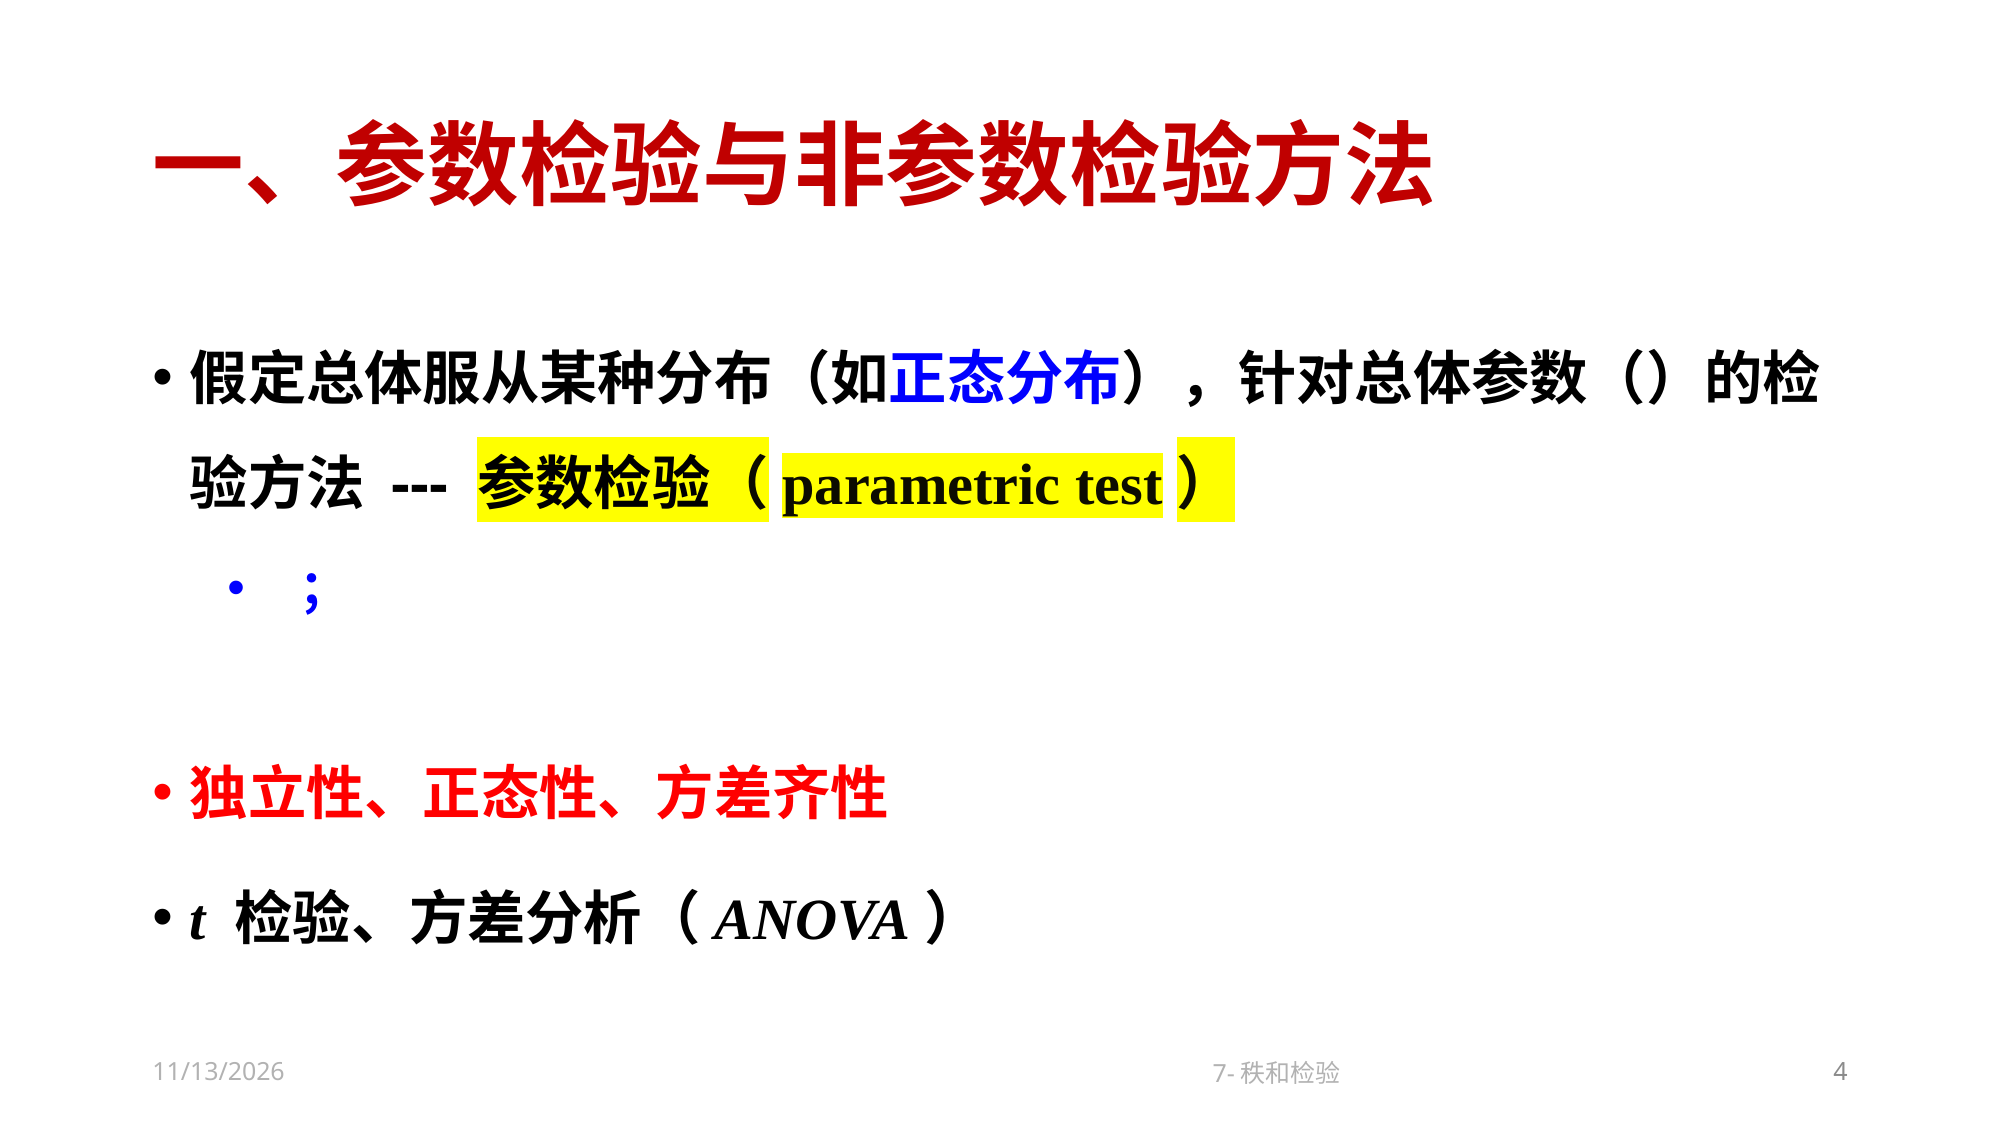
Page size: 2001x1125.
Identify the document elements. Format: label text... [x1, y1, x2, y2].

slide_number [137, 1042, 588, 1103]
slide_number 4 [1412, 1042, 1863, 1103]
footer 7-秩和检验 [644, 1042, 1356, 1103]
title 一、参数检验与非参数检验方法 [137, 59, 1863, 278]
